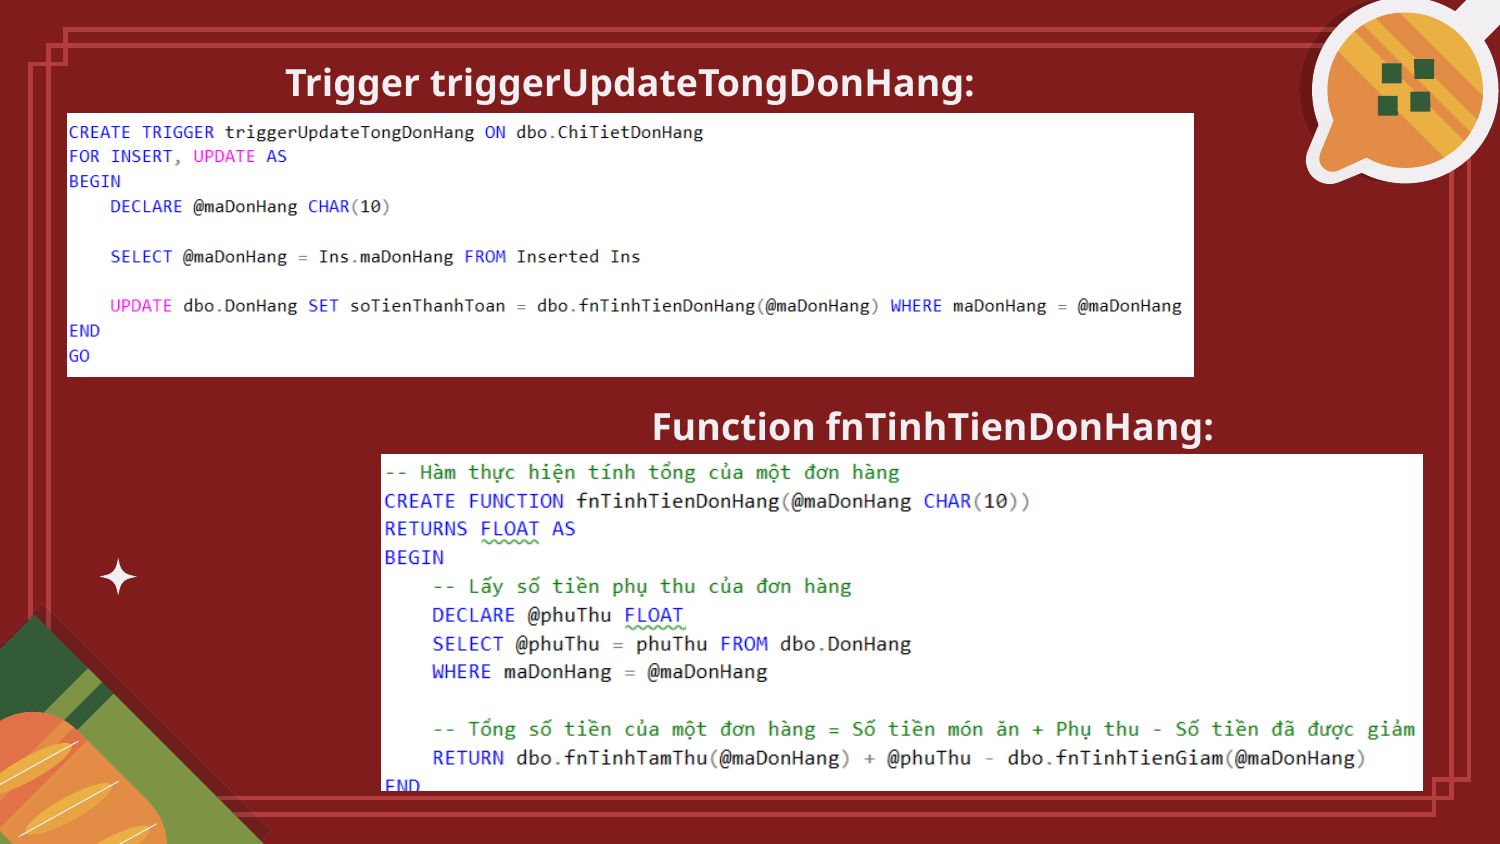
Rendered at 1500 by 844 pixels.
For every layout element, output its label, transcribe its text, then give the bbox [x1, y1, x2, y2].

picture [381, 454, 1424, 792]
picture [66, 113, 1194, 377]
text_box Function fnTinhTienDonHang: [321, 373, 1500, 477]
text_box Trigger triggerUpdateTongDonHang: [18, 29, 1242, 133]
